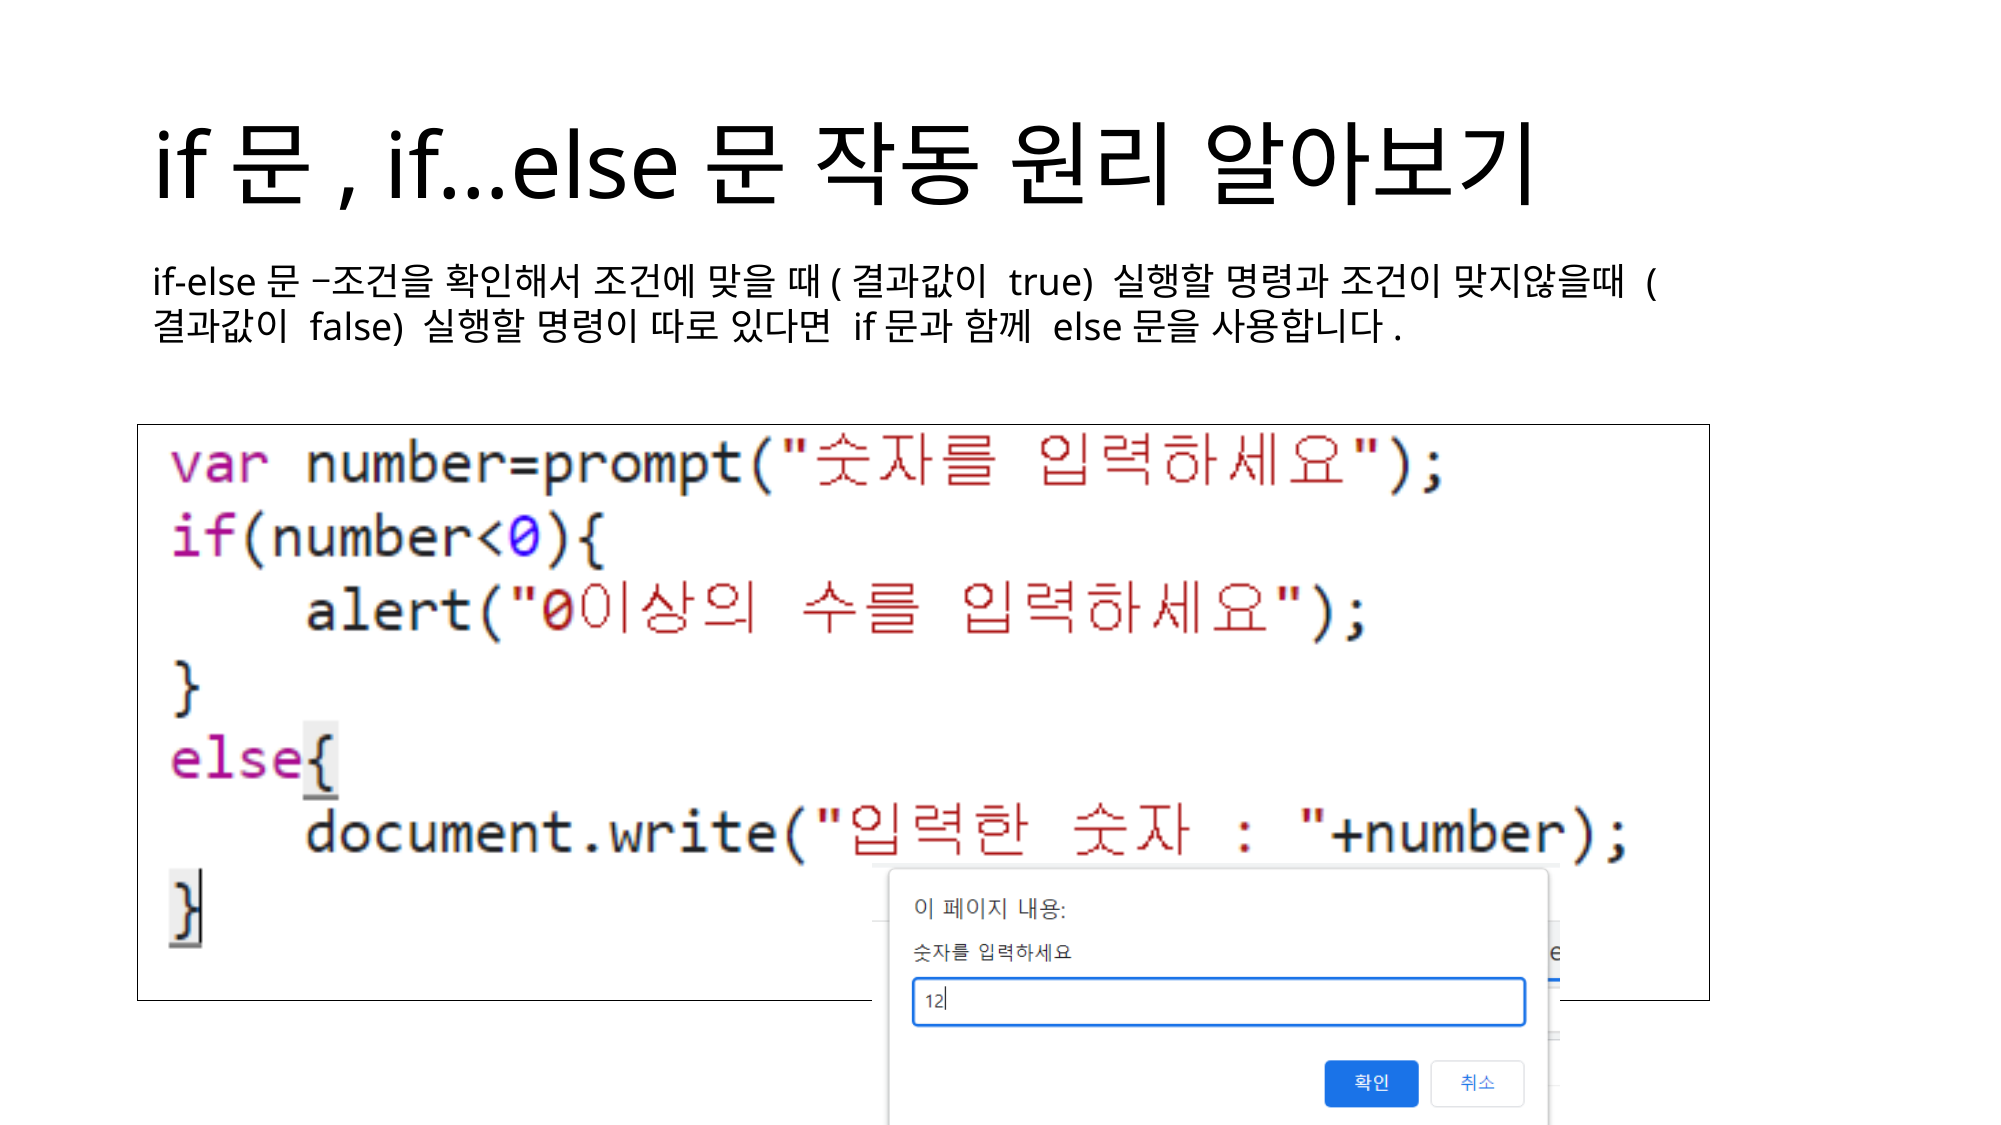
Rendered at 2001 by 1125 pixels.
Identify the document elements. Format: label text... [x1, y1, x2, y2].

title if문, if…else문 작동 원리 알아보기 [137, 59, 1863, 278]
text_box if-else문 –조건을 확인해서 조건에 맞을 때(결과값이 true) 실행할 명령과 조건이 맞지않을때 (결과값이 false) 실행할 명령이 따로 있다면 if문과 함께 else문을 사용합니다. [137, 250, 1753, 356]
picture [137, 424, 1710, 1125]
